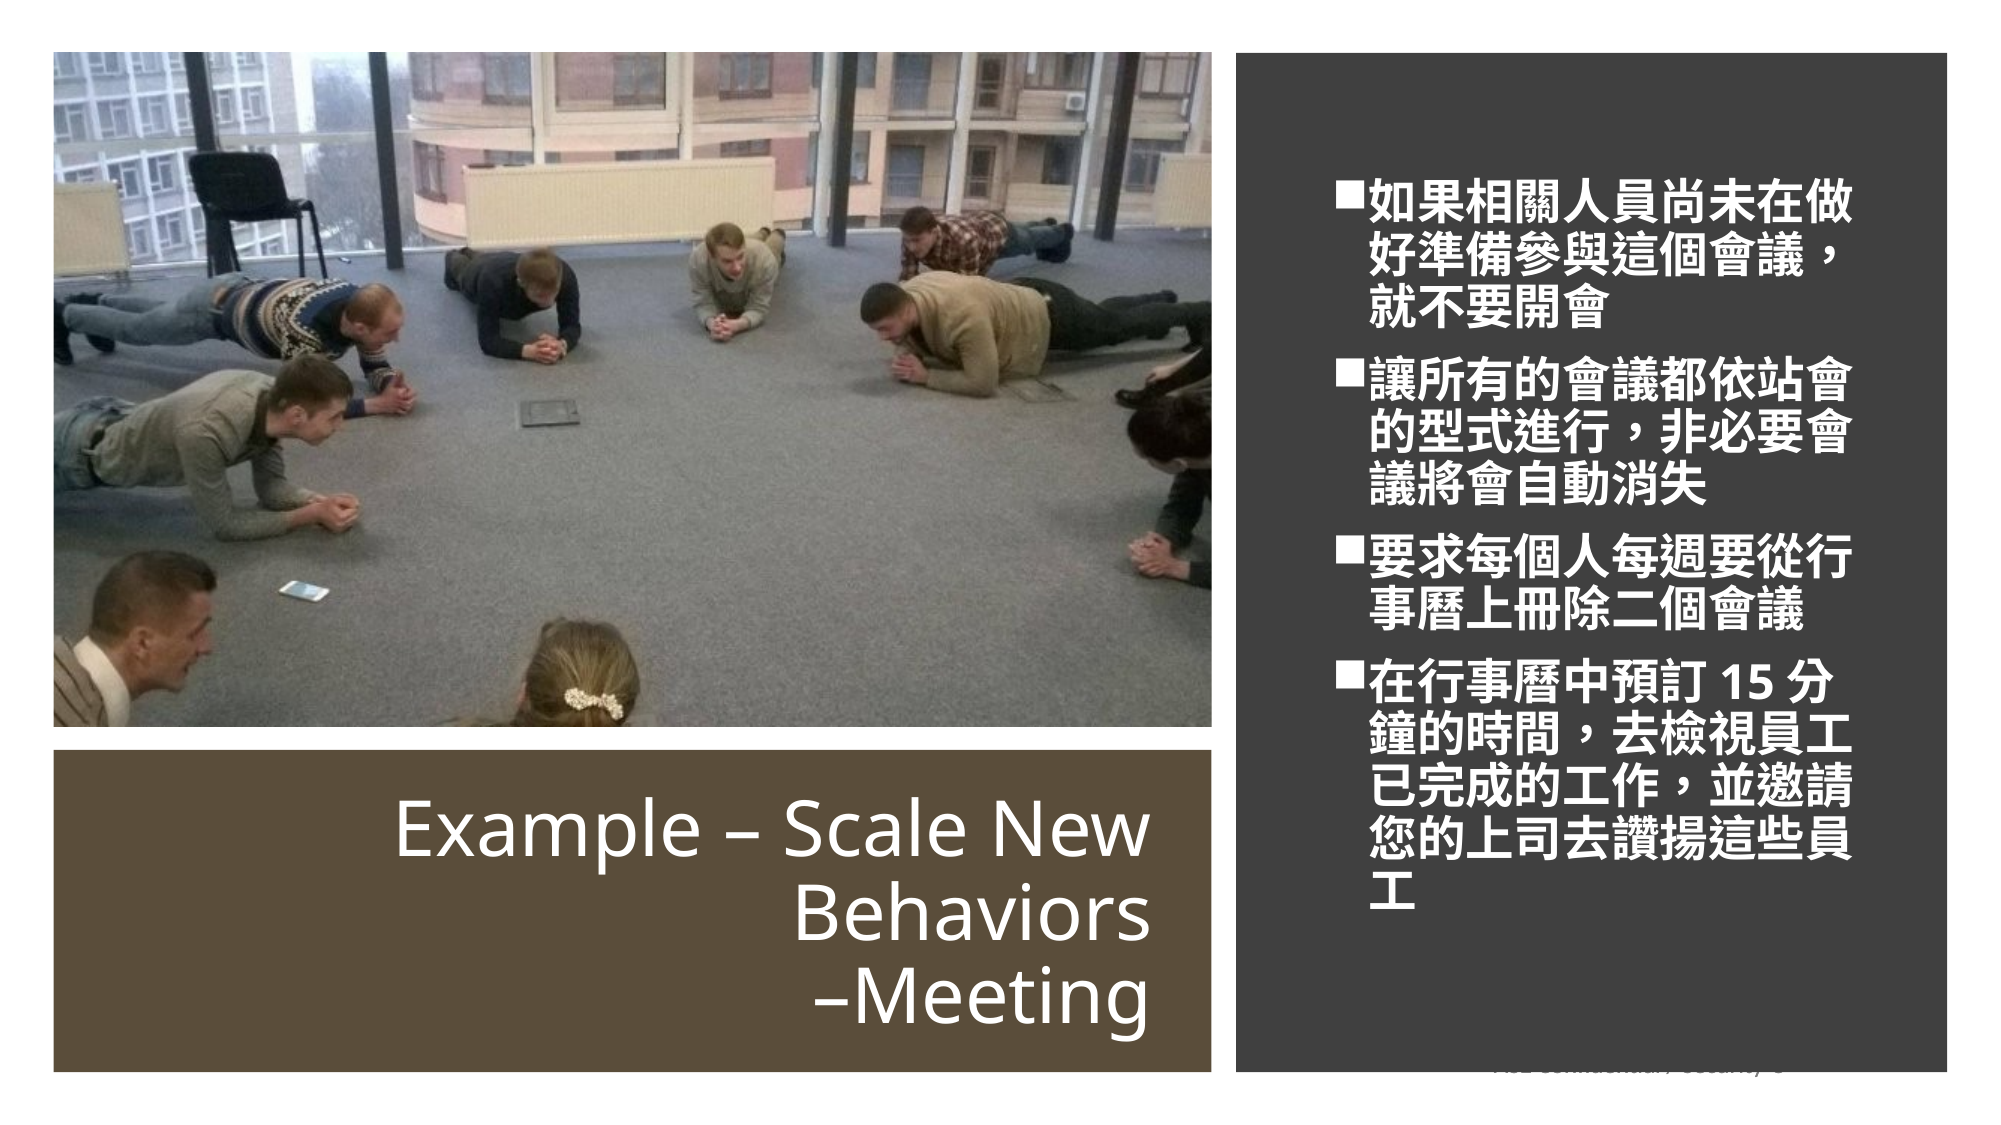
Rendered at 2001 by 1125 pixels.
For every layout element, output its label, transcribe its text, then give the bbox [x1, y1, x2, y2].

title Example – Scale New Behaviors –Meeting [85, 782, 1168, 1049]
list 如果相關人員尚未在做好準備參與這個會議，就不要開會 讓所有的會議都依站會的型式進行，非必要會議將會自動消失 要求每個人每週要從行事曆上冊除二個會議 在行事曆中預訂15分鐘的時間，去檢視員工已完成的工作，並邀請您的上司去讚揚這些員工 [1317, 150, 1879, 947]
text_box [1235, 52, 1948, 1073]
text_box [53, 749, 1212, 1073]
picture [53, 52, 1212, 727]
